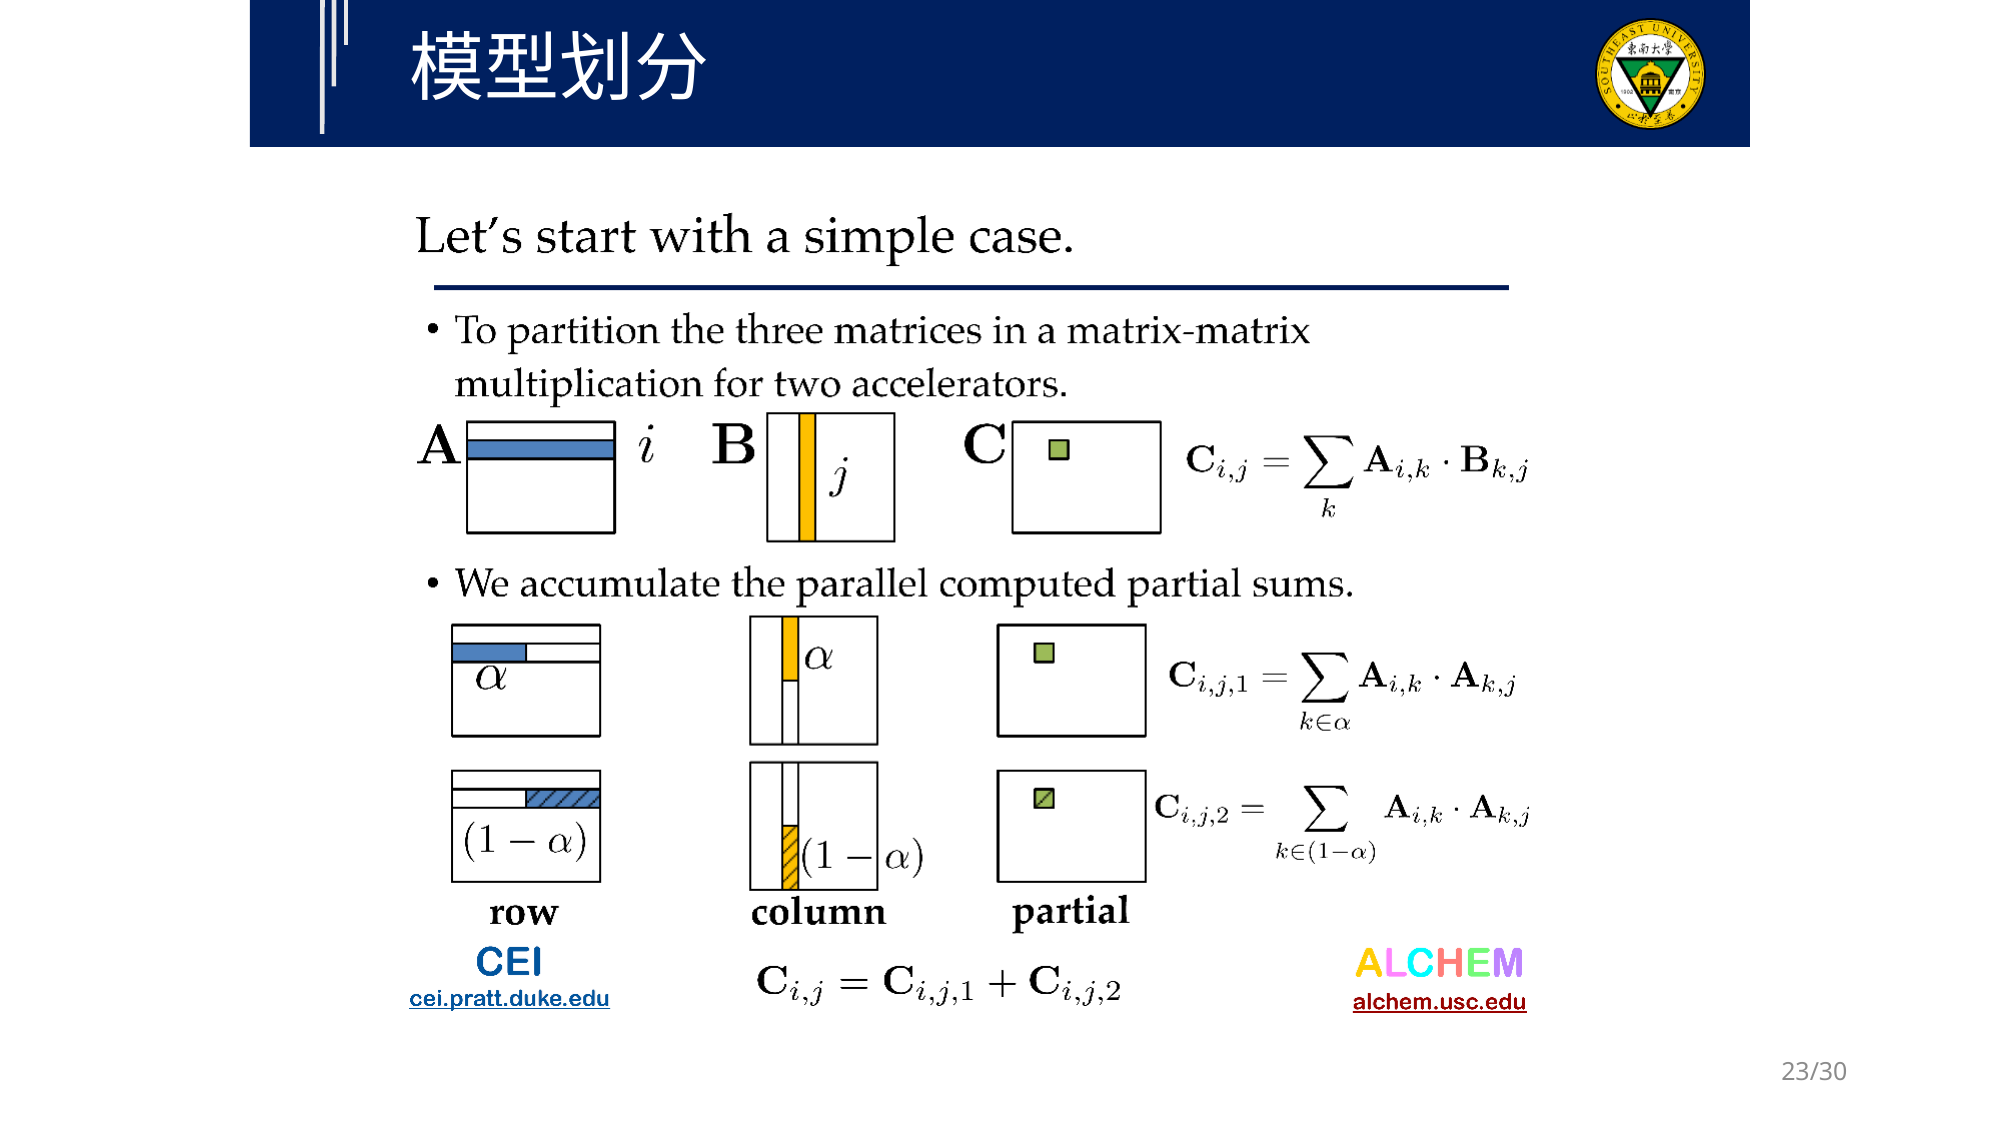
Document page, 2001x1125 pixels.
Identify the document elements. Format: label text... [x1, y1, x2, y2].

picture [405, 183, 1545, 1014]
picture [1595, 18, 1707, 130]
slide_number 23/30 [1412, 1042, 1863, 1103]
text_box [249, 0, 1751, 148]
text_box 模型划分 [394, 11, 850, 117]
